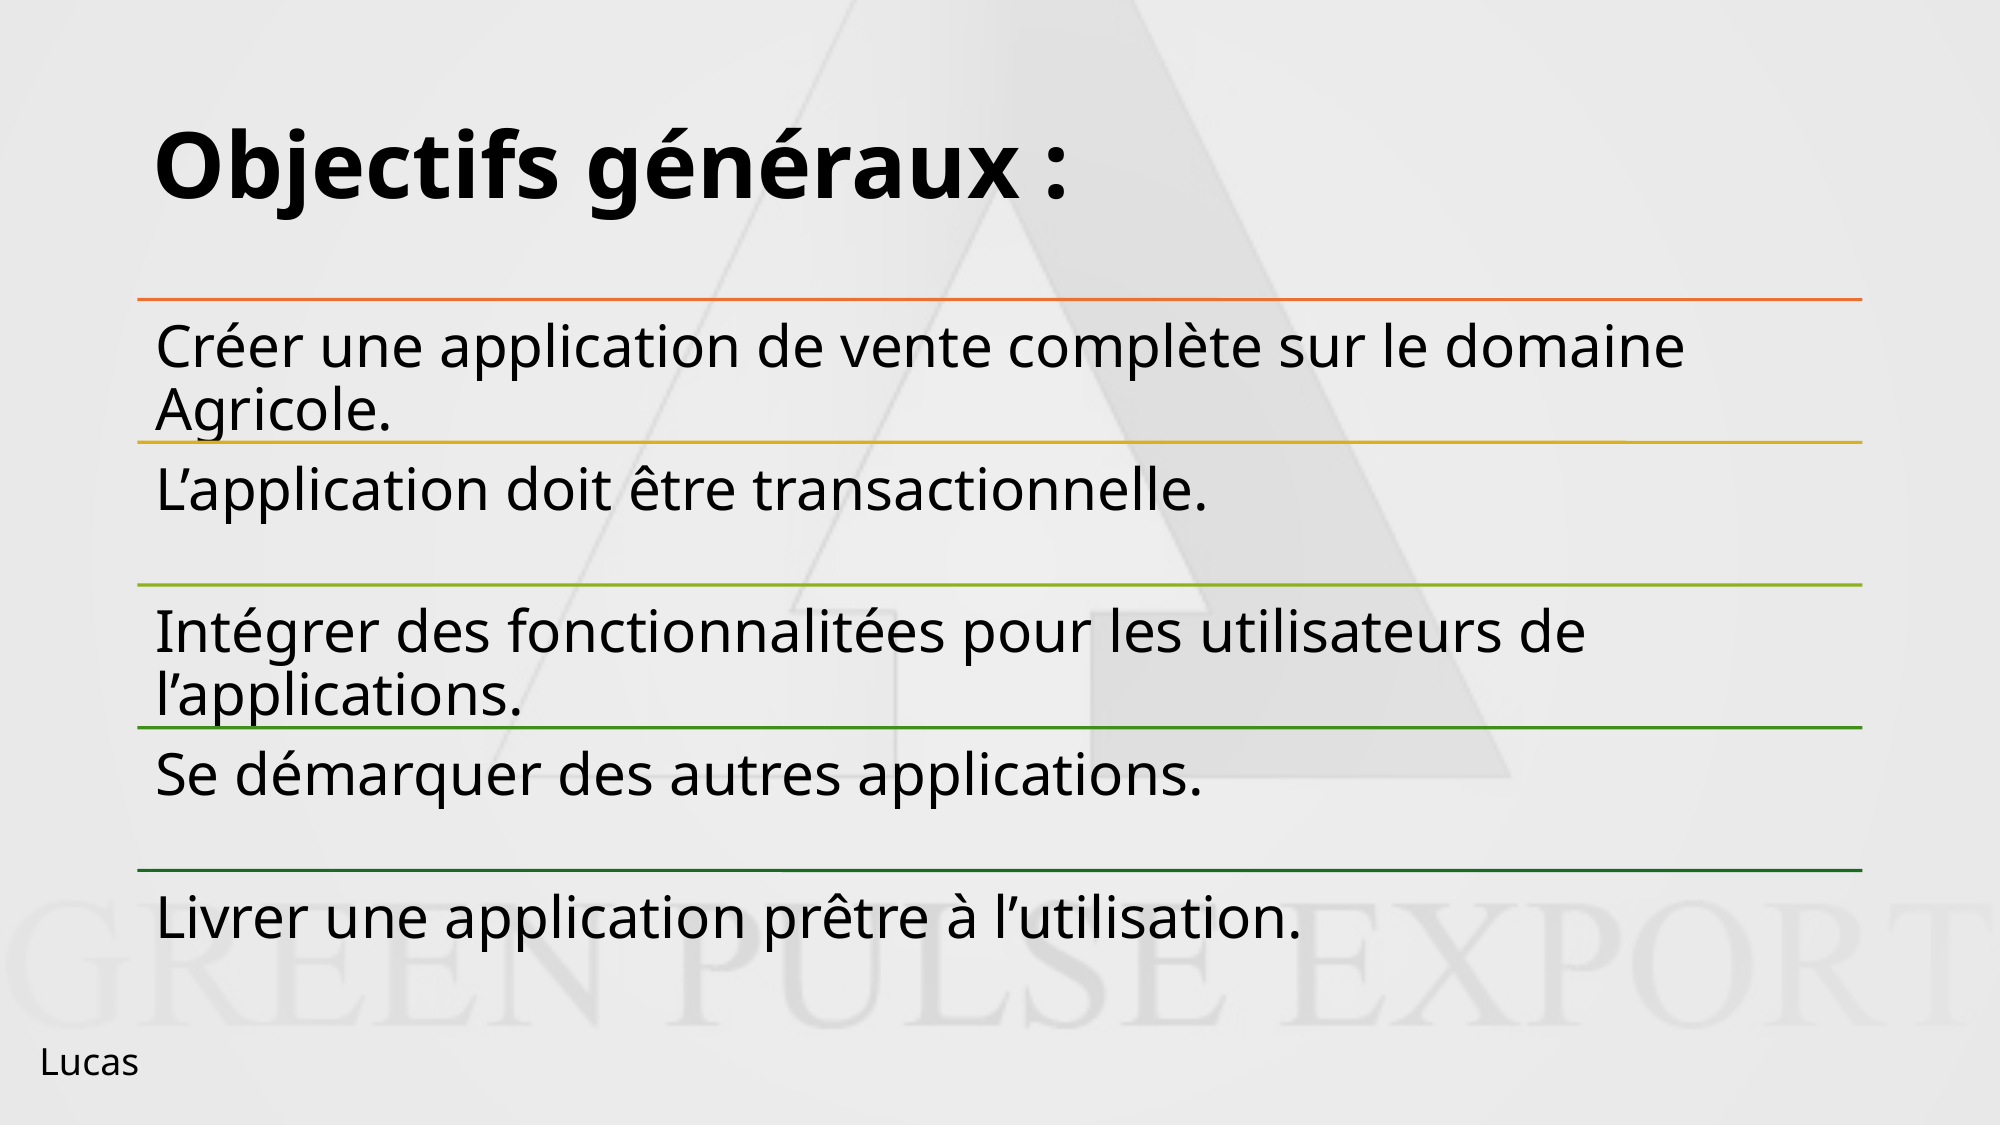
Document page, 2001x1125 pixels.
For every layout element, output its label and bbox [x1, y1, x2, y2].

list [136, 298, 1863, 1014]
picture [0, 0, 2000, 1125]
